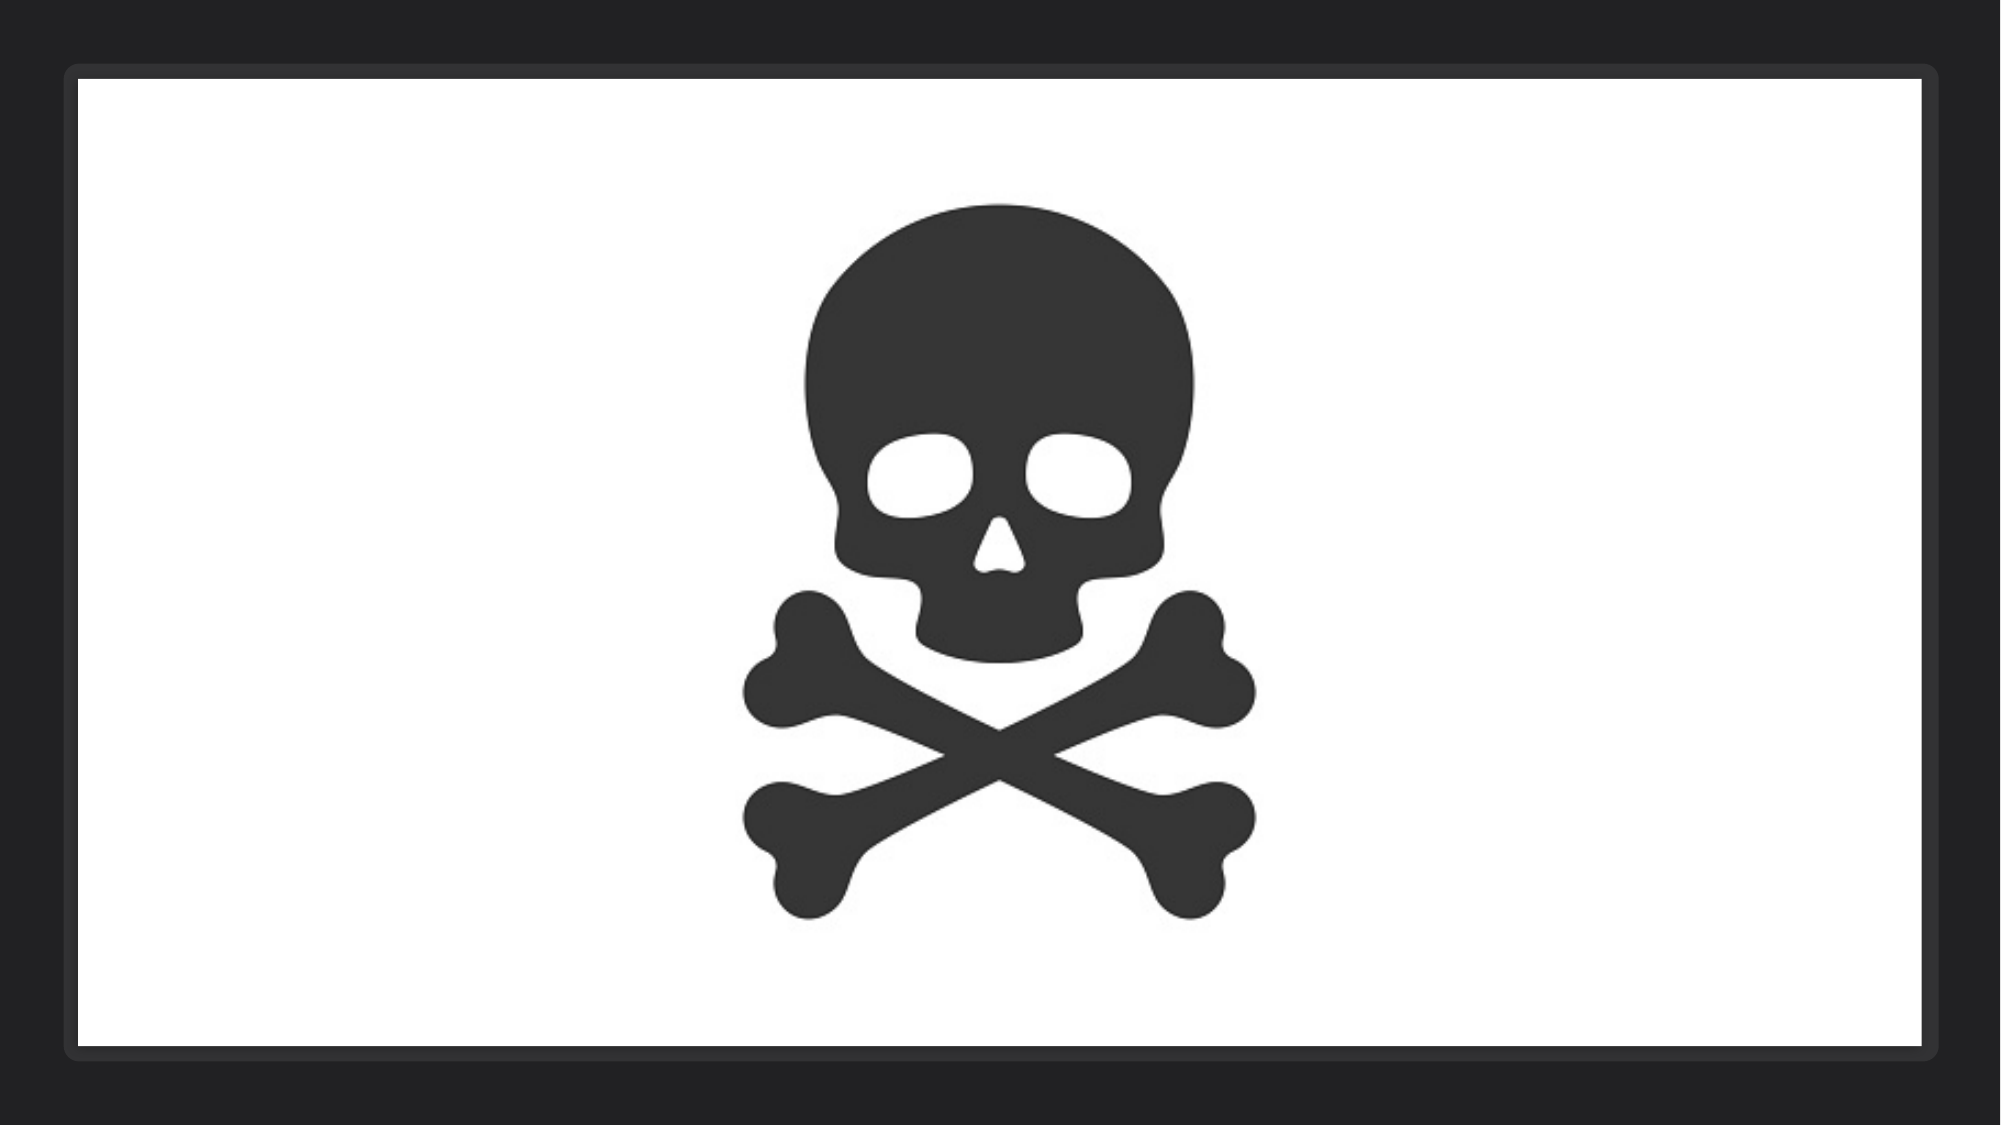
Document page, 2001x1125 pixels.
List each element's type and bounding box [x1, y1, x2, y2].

picture [542, 105, 1458, 1020]
text_box [0, 0, 2000, 1125]
text_box [78, 78, 1924, 1047]
